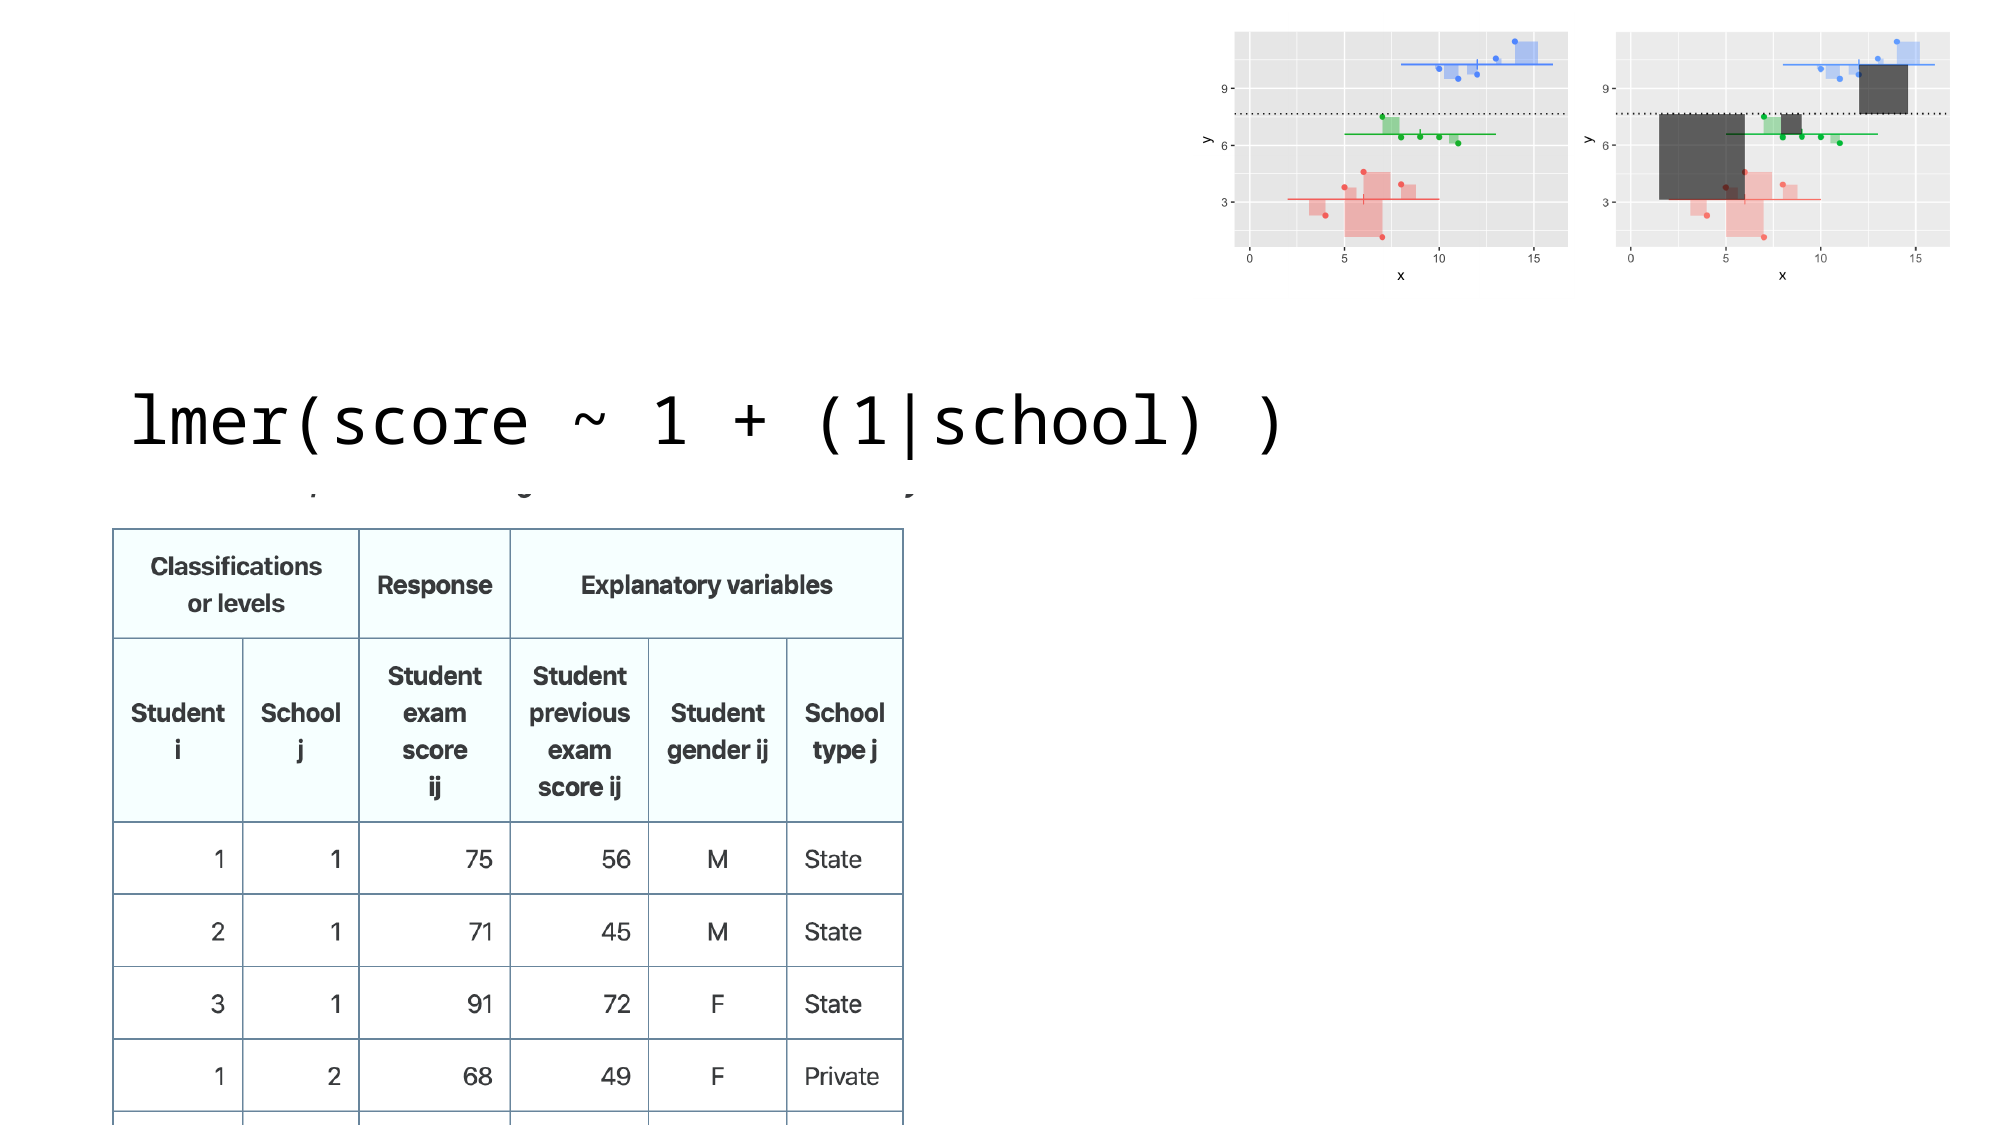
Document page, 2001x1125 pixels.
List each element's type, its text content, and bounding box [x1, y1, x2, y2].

picture [78, 494, 942, 1125]
text_box lmer(score ~ 1 + (1|school) ) [115, 370, 2000, 466]
picture [1192, 12, 1957, 299]
